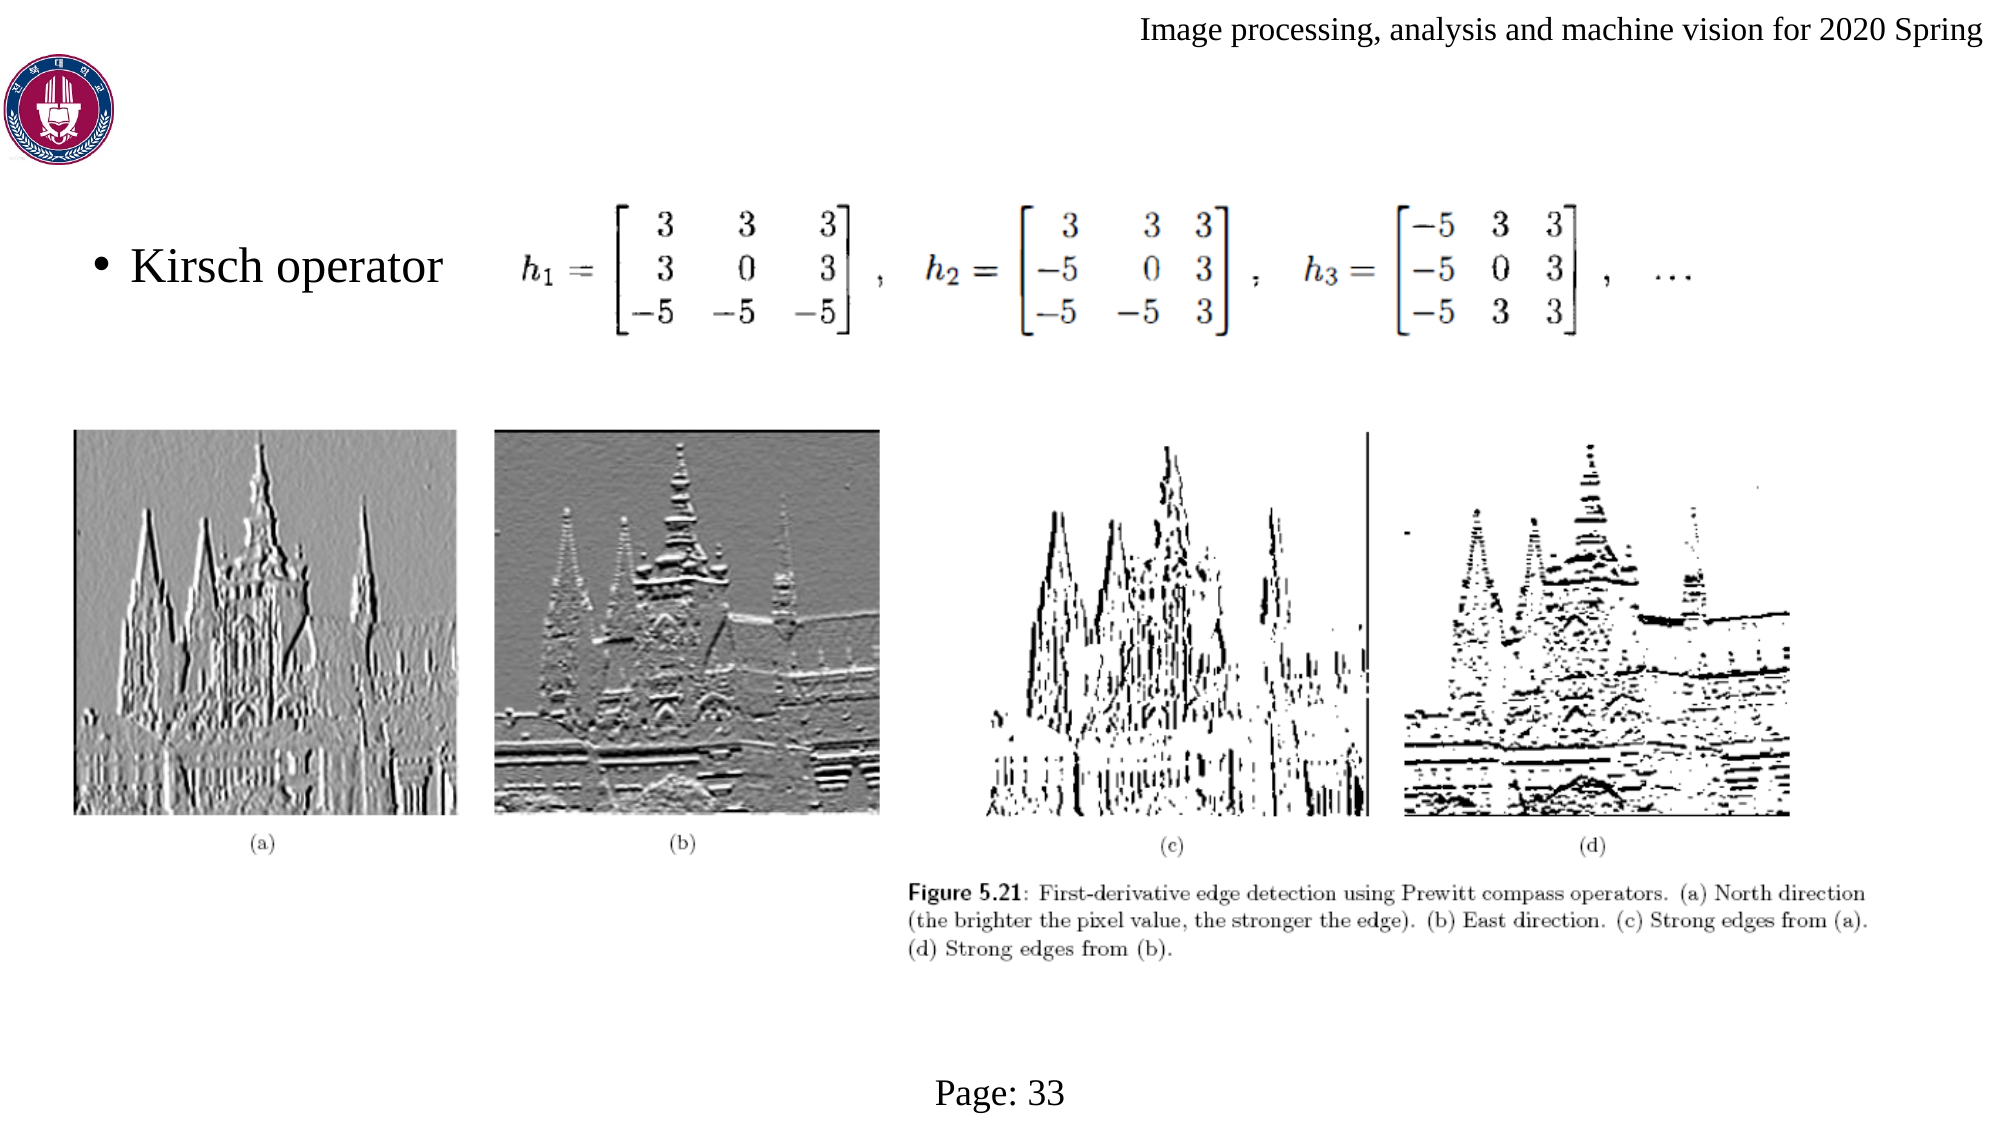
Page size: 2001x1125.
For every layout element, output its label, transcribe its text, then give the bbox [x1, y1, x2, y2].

picture [57, 403, 1898, 983]
list Kirsch operator [78, 231, 1922, 993]
picture [3, 54, 114, 165]
picture [512, 179, 1711, 352]
